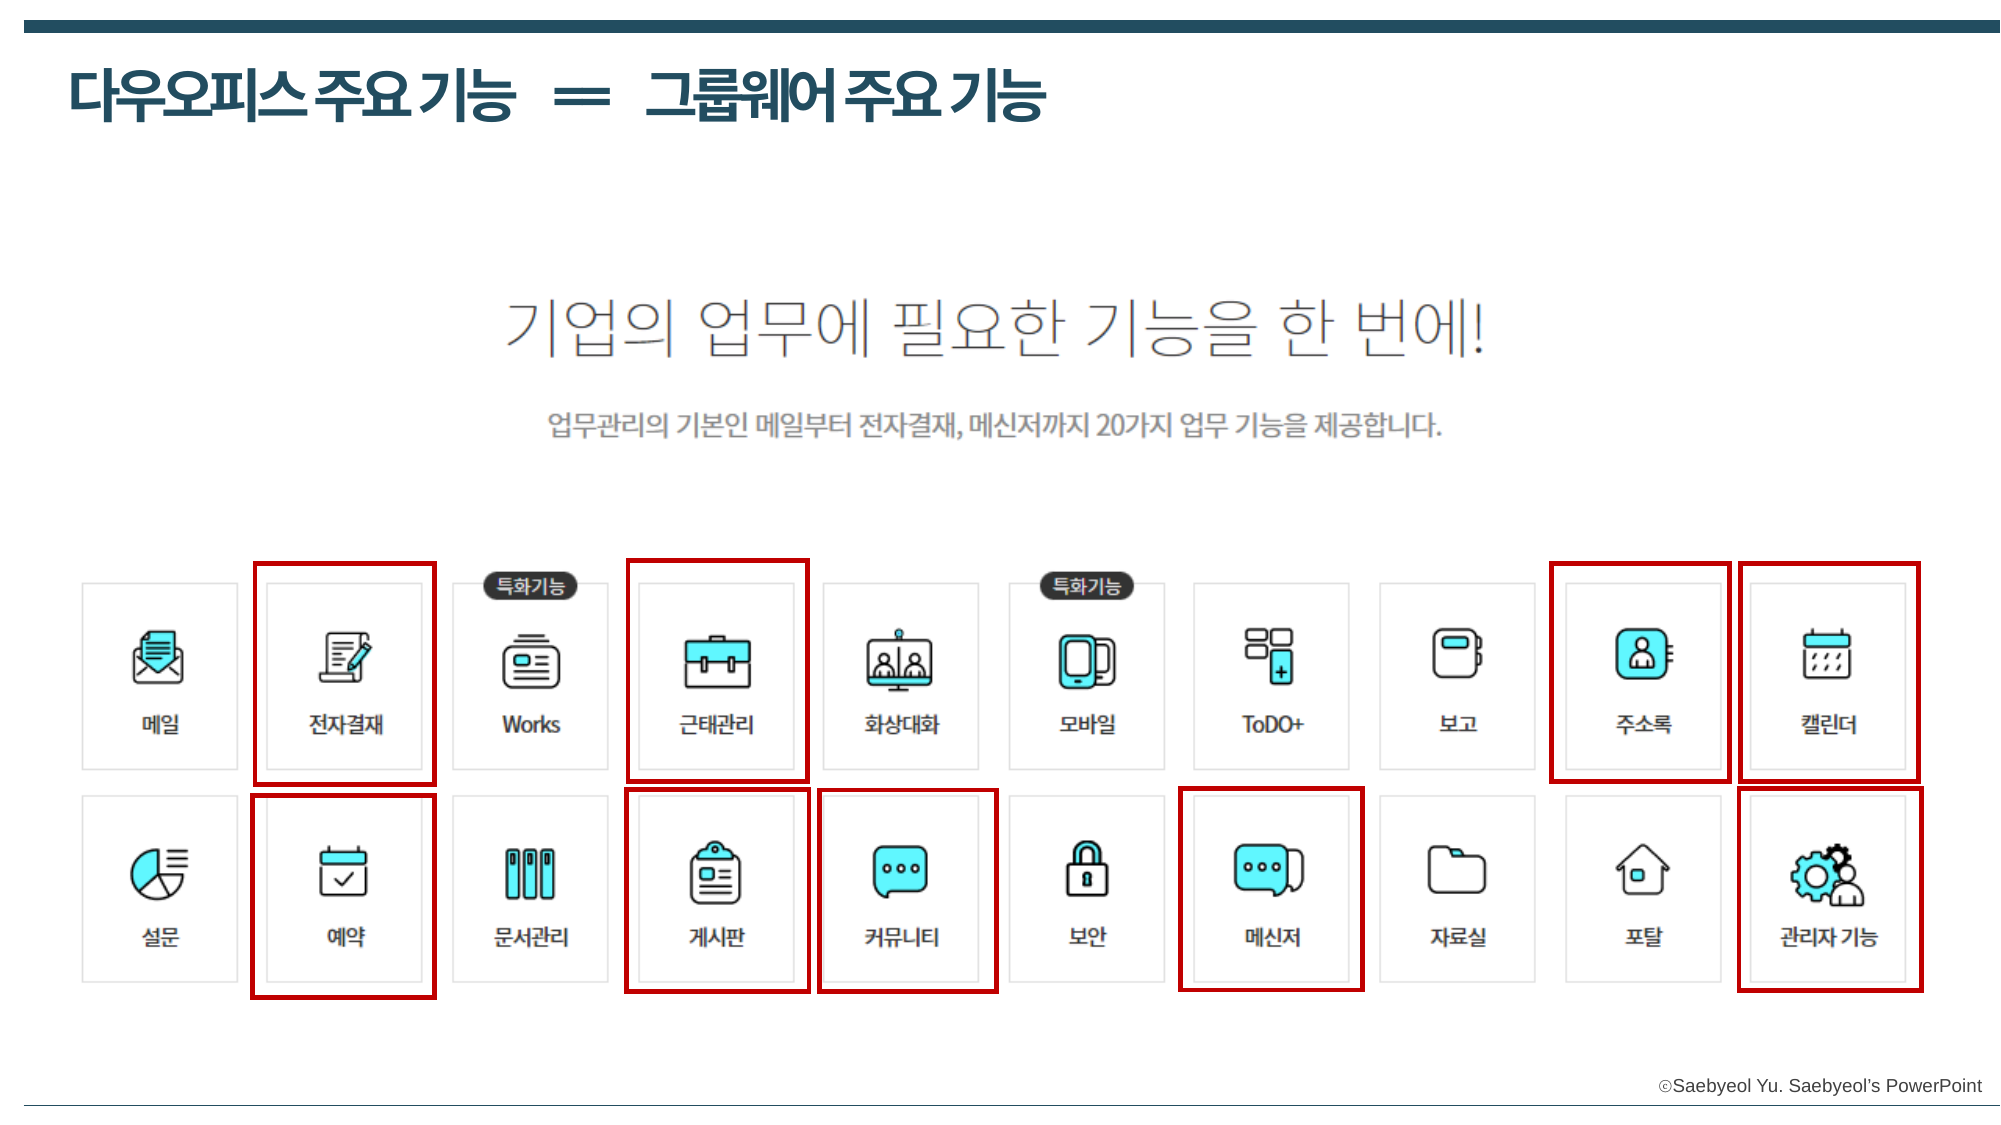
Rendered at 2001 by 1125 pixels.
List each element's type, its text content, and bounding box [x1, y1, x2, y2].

text_box 다우오피스 주요 기능 == 그룹웨어 주요 기능 [52, 51, 1064, 137]
picture [32, 225, 1994, 1044]
